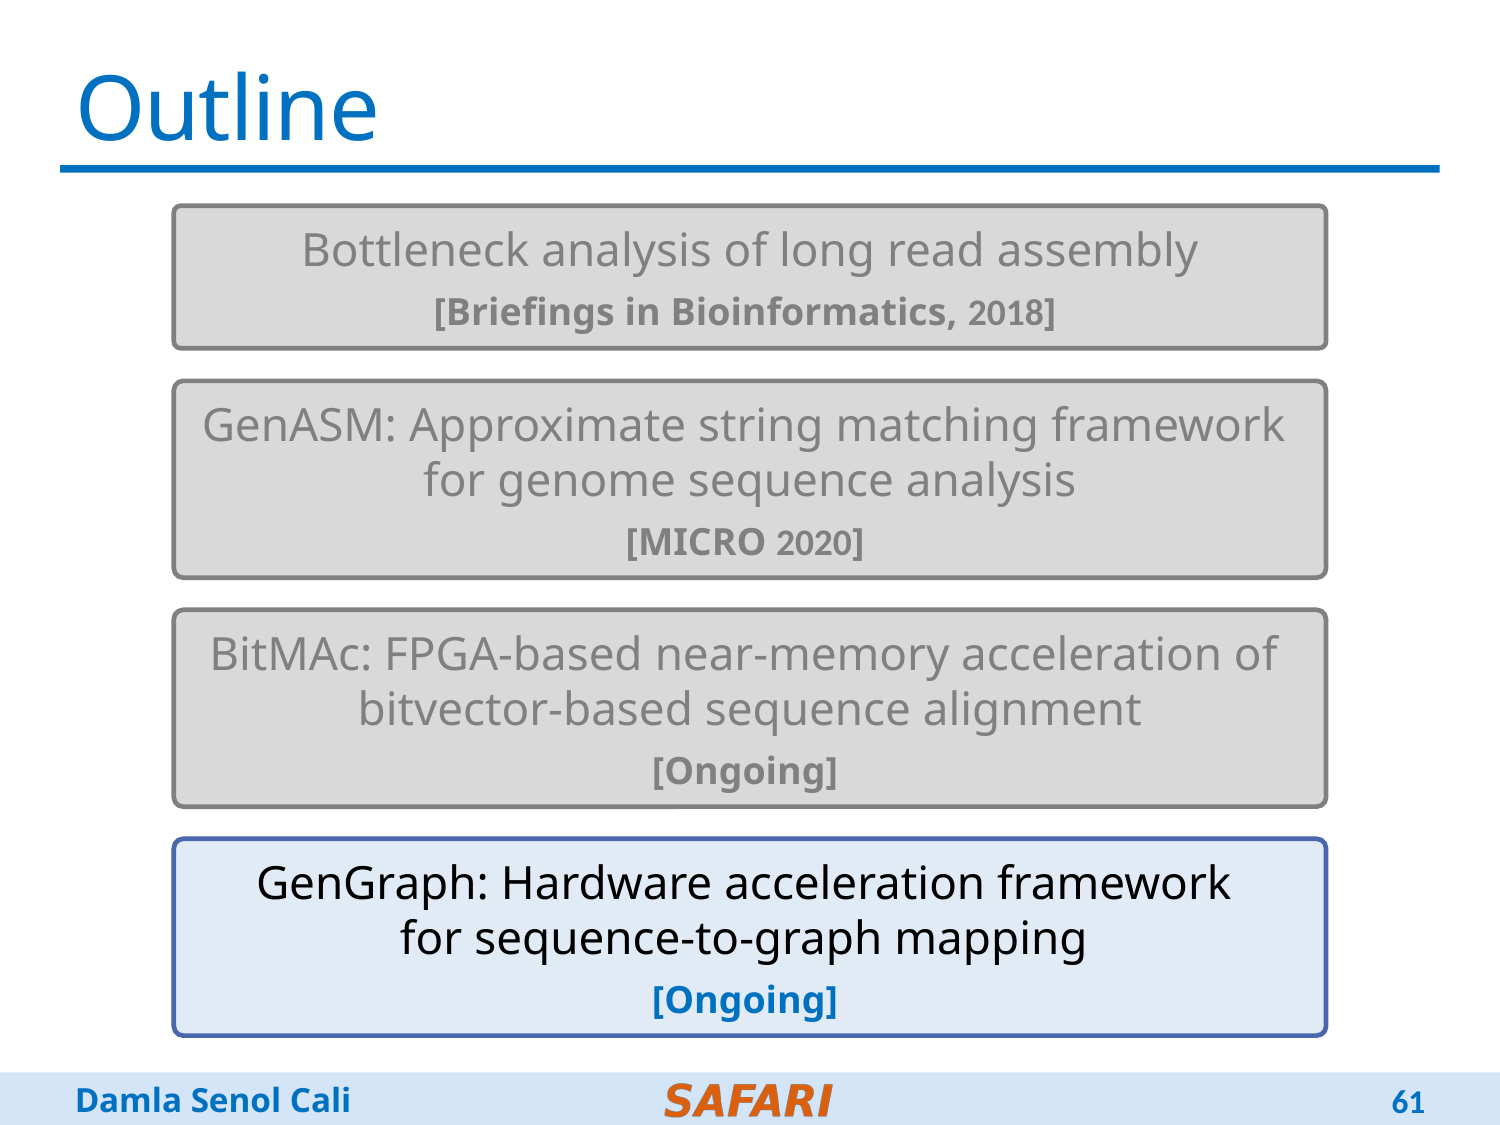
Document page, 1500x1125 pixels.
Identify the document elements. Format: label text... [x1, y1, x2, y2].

text_box GenASM: Approximate string matching framework for genome sequence analysis [MICRO 2020] [173, 380, 1327, 578]
title Outline [60, 42, 1440, 166]
slide_number 61 [1233, 1077, 1440, 1123]
text_box GenGraph: Hardware acceleration framework for sequence-to-graph mapping [Ongoing] [173, 838, 1327, 1036]
picture [663, 1075, 837, 1125]
text_box Bottleneck analysis of long read assembly [Briefings in Bioinformatics, 2018] [173, 205, 1327, 349]
text_box BitMAc: FPGA-based near-memory acceleration of bitvector-based sequence alignment [Ongoing] [173, 609, 1327, 807]
